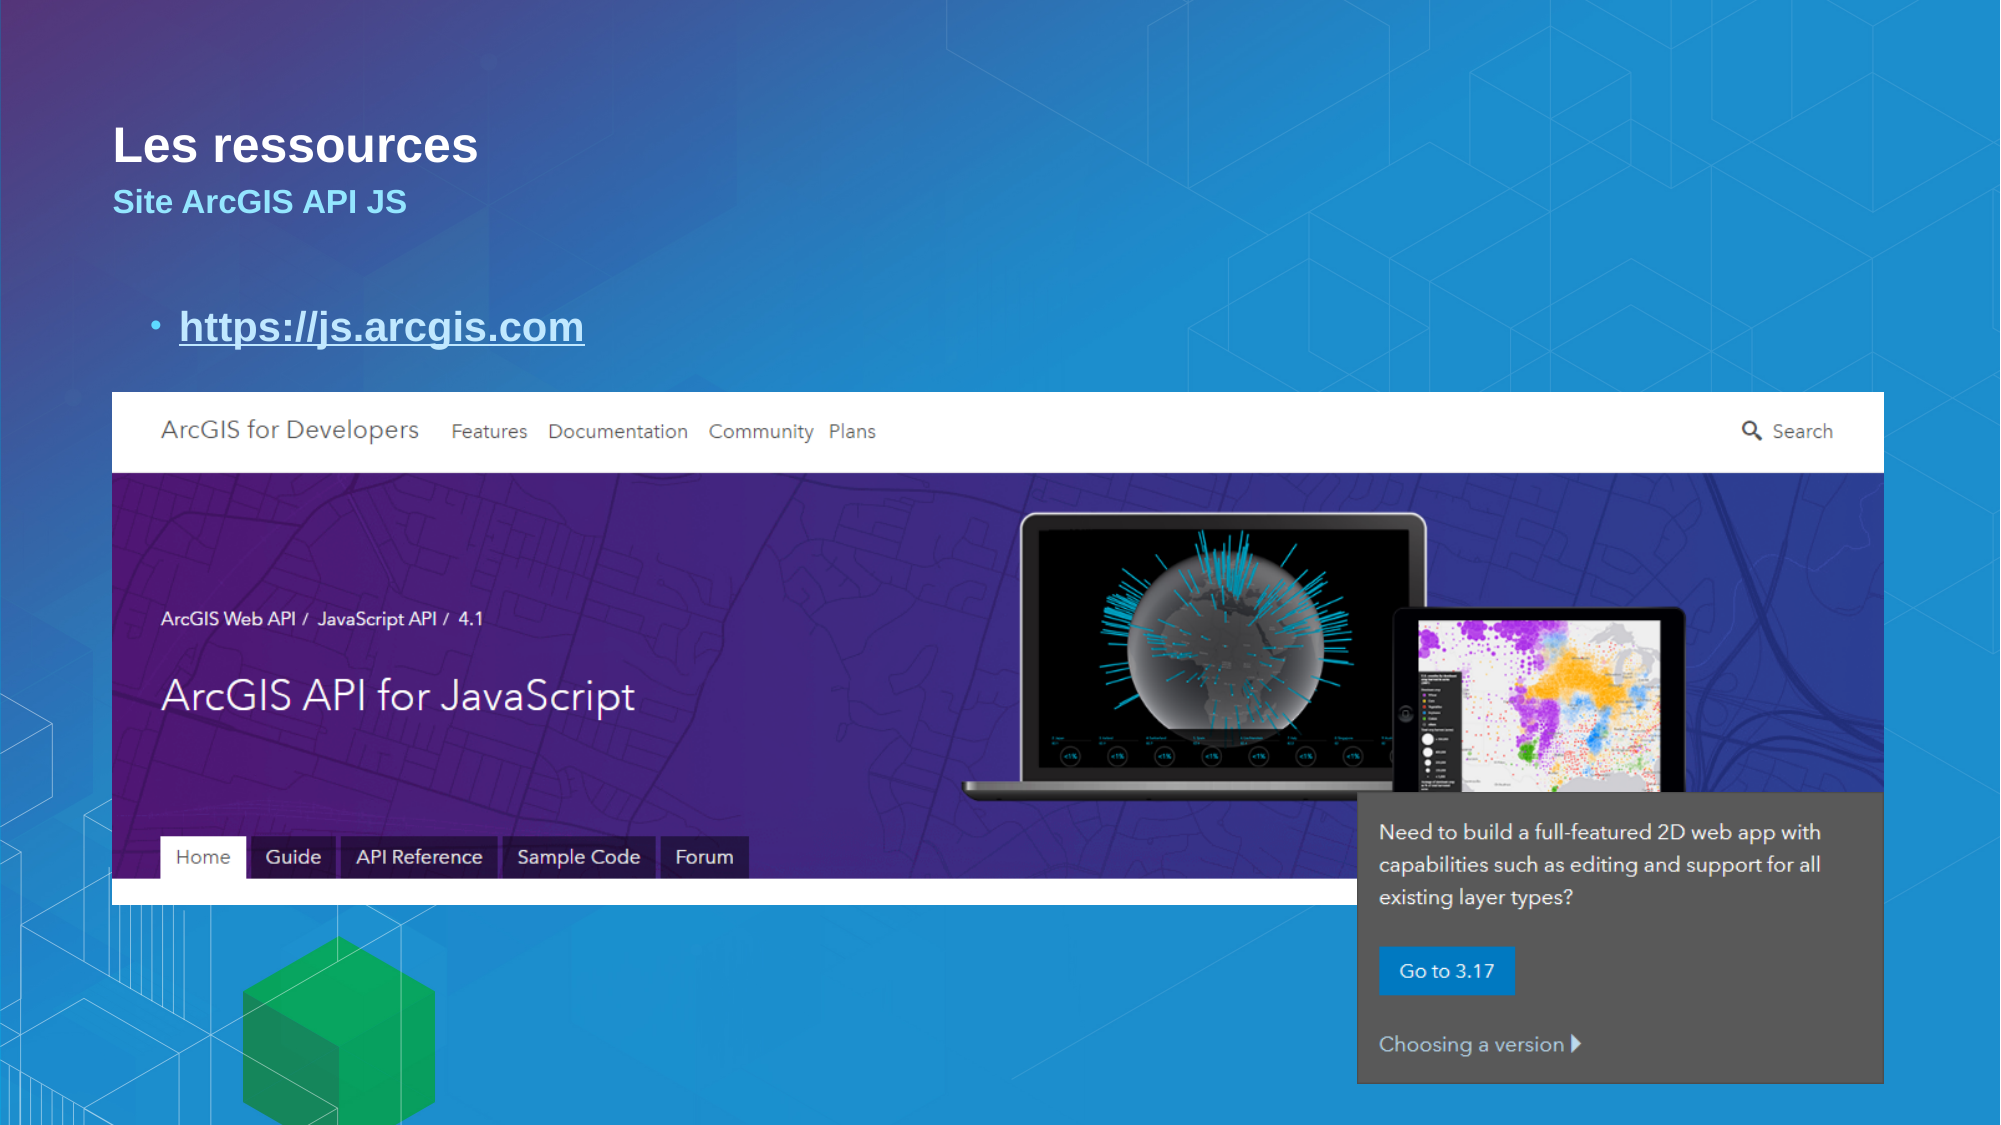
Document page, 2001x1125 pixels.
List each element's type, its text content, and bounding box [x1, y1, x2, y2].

list https://js.arcgis.com [150, 299, 1851, 390]
title Les ressources [112, 111, 1889, 173]
list Site ArcGIS API JS [112, 179, 1889, 221]
picture [0, 0, 2000, 1125]
